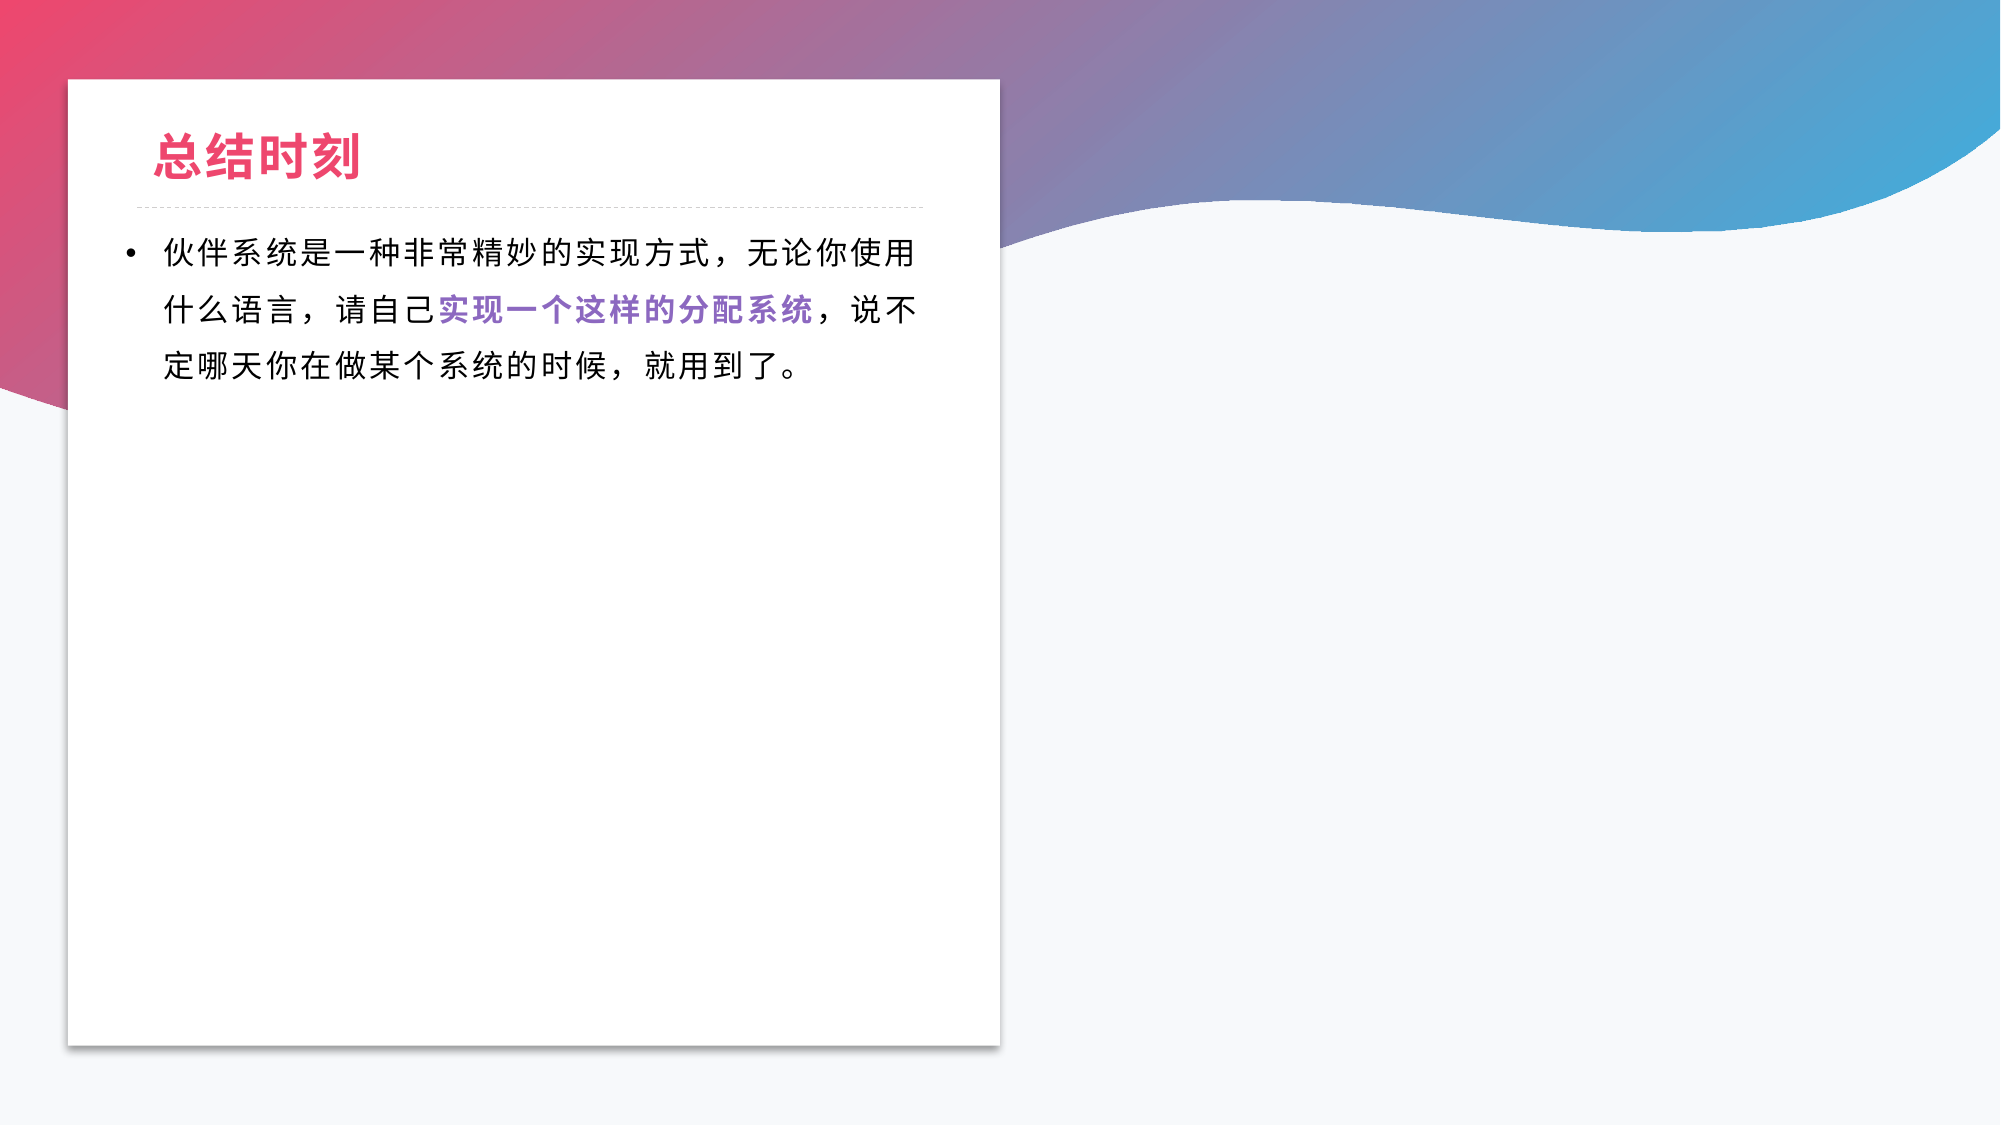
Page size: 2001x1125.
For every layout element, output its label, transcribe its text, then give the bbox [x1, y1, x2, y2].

list 伙伴系统是一种非常精妙的实现方式，无论你使用什么语言，请自己实现一个这样的分配系统，说不定哪天你在做某个系统的时候，就用到了。 [110, 207, 951, 1014]
title 总结时刻 [137, 111, 924, 208]
